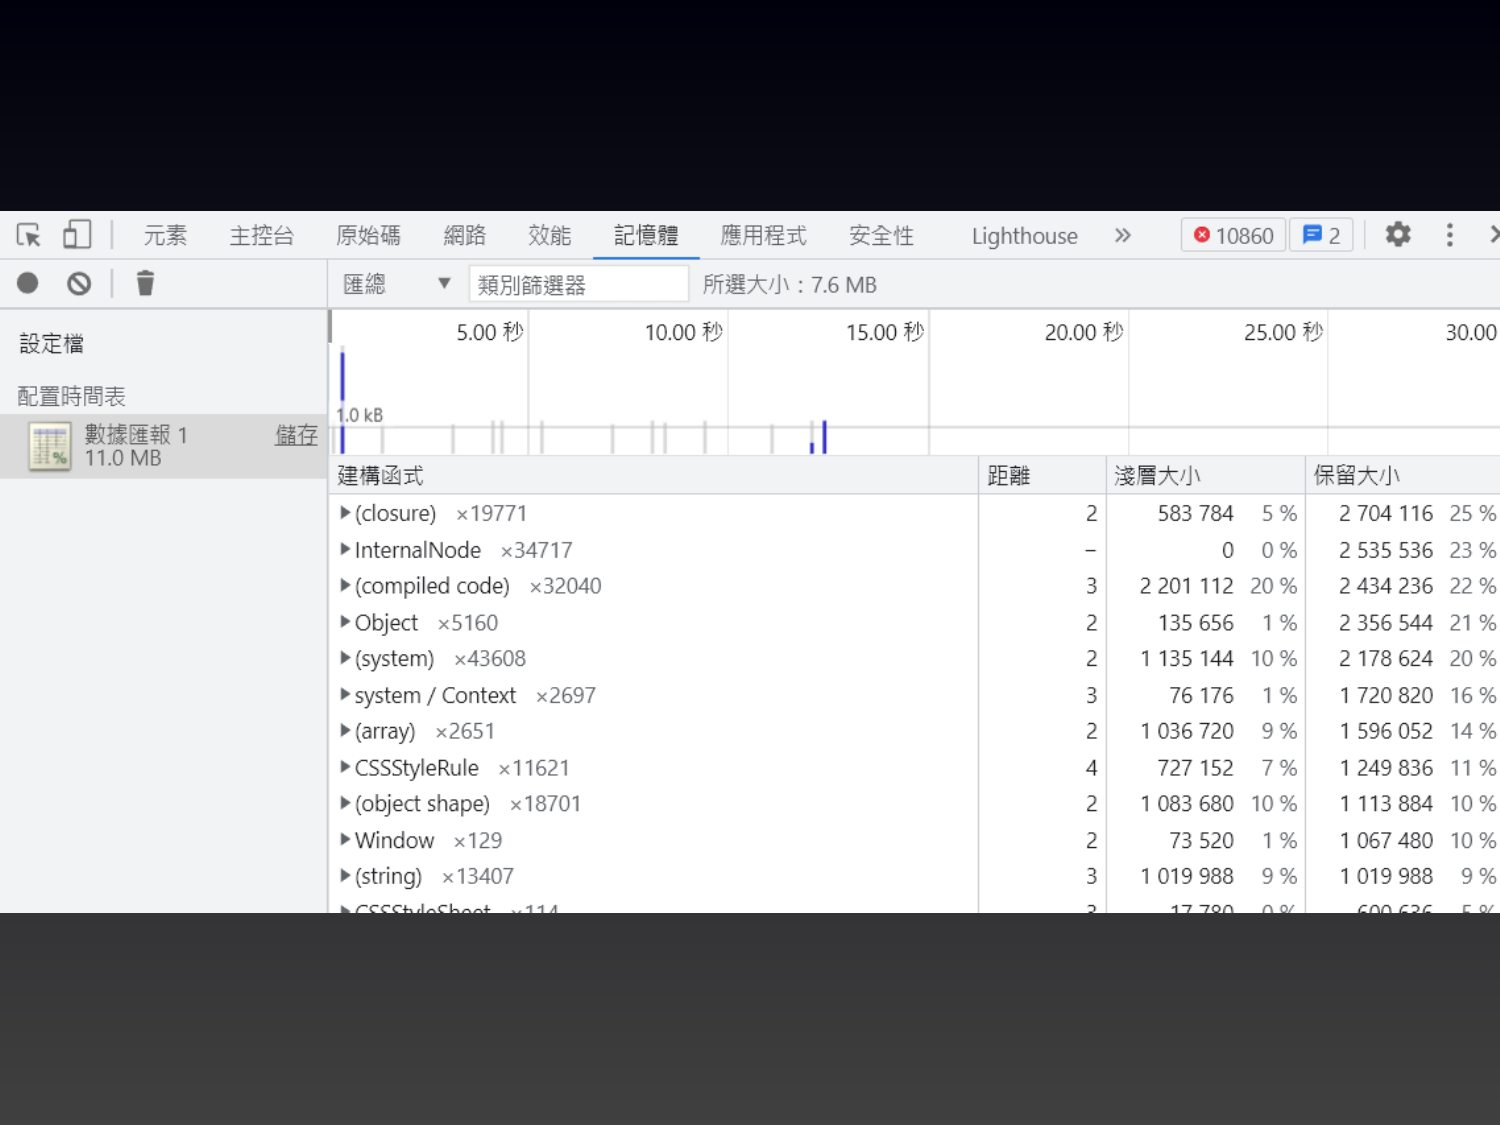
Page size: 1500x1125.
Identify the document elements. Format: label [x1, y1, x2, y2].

picture [0, 211, 1500, 914]
